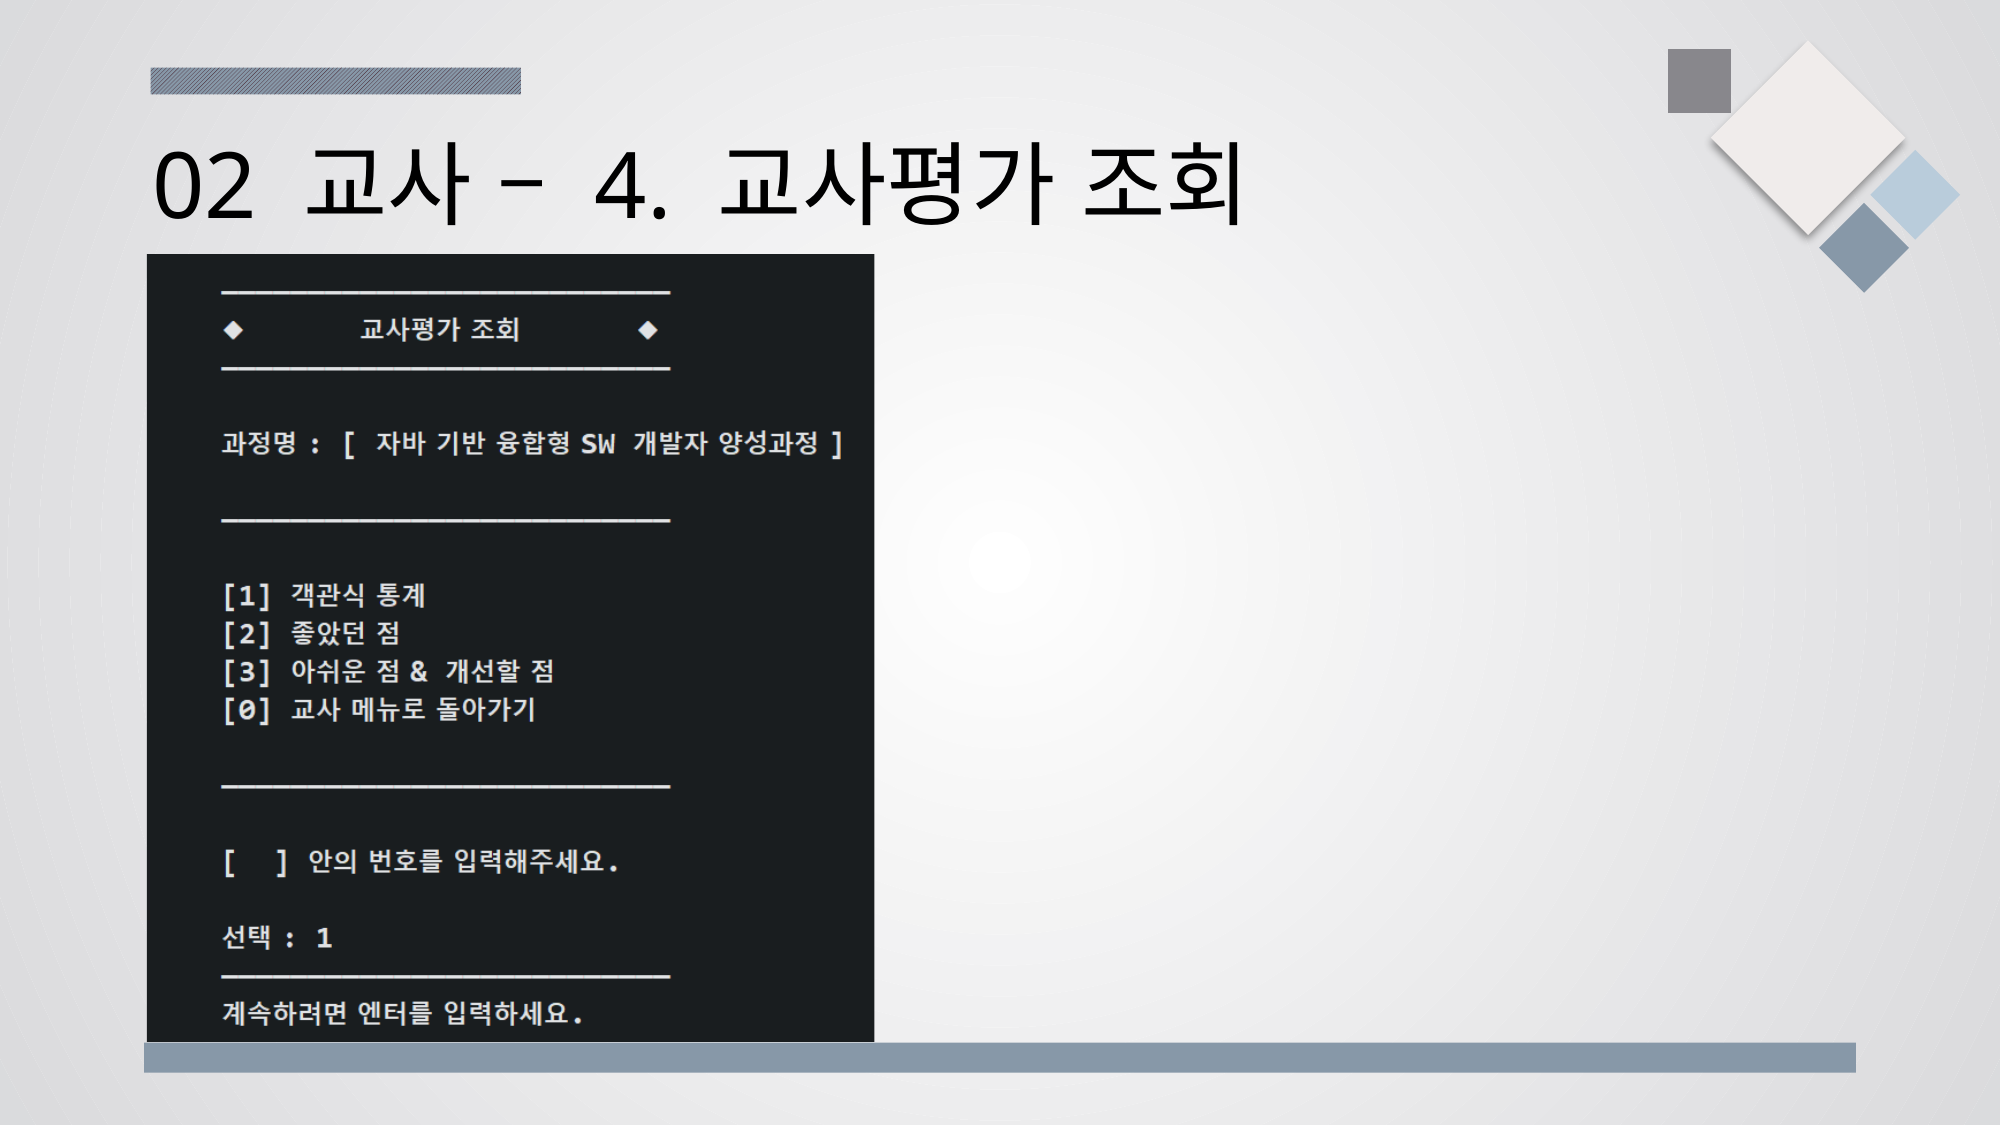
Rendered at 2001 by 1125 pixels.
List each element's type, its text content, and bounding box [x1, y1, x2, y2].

picture [146, 254, 875, 1042]
title 02 교사 – 4. 교사평가 조회 [137, 101, 1707, 278]
